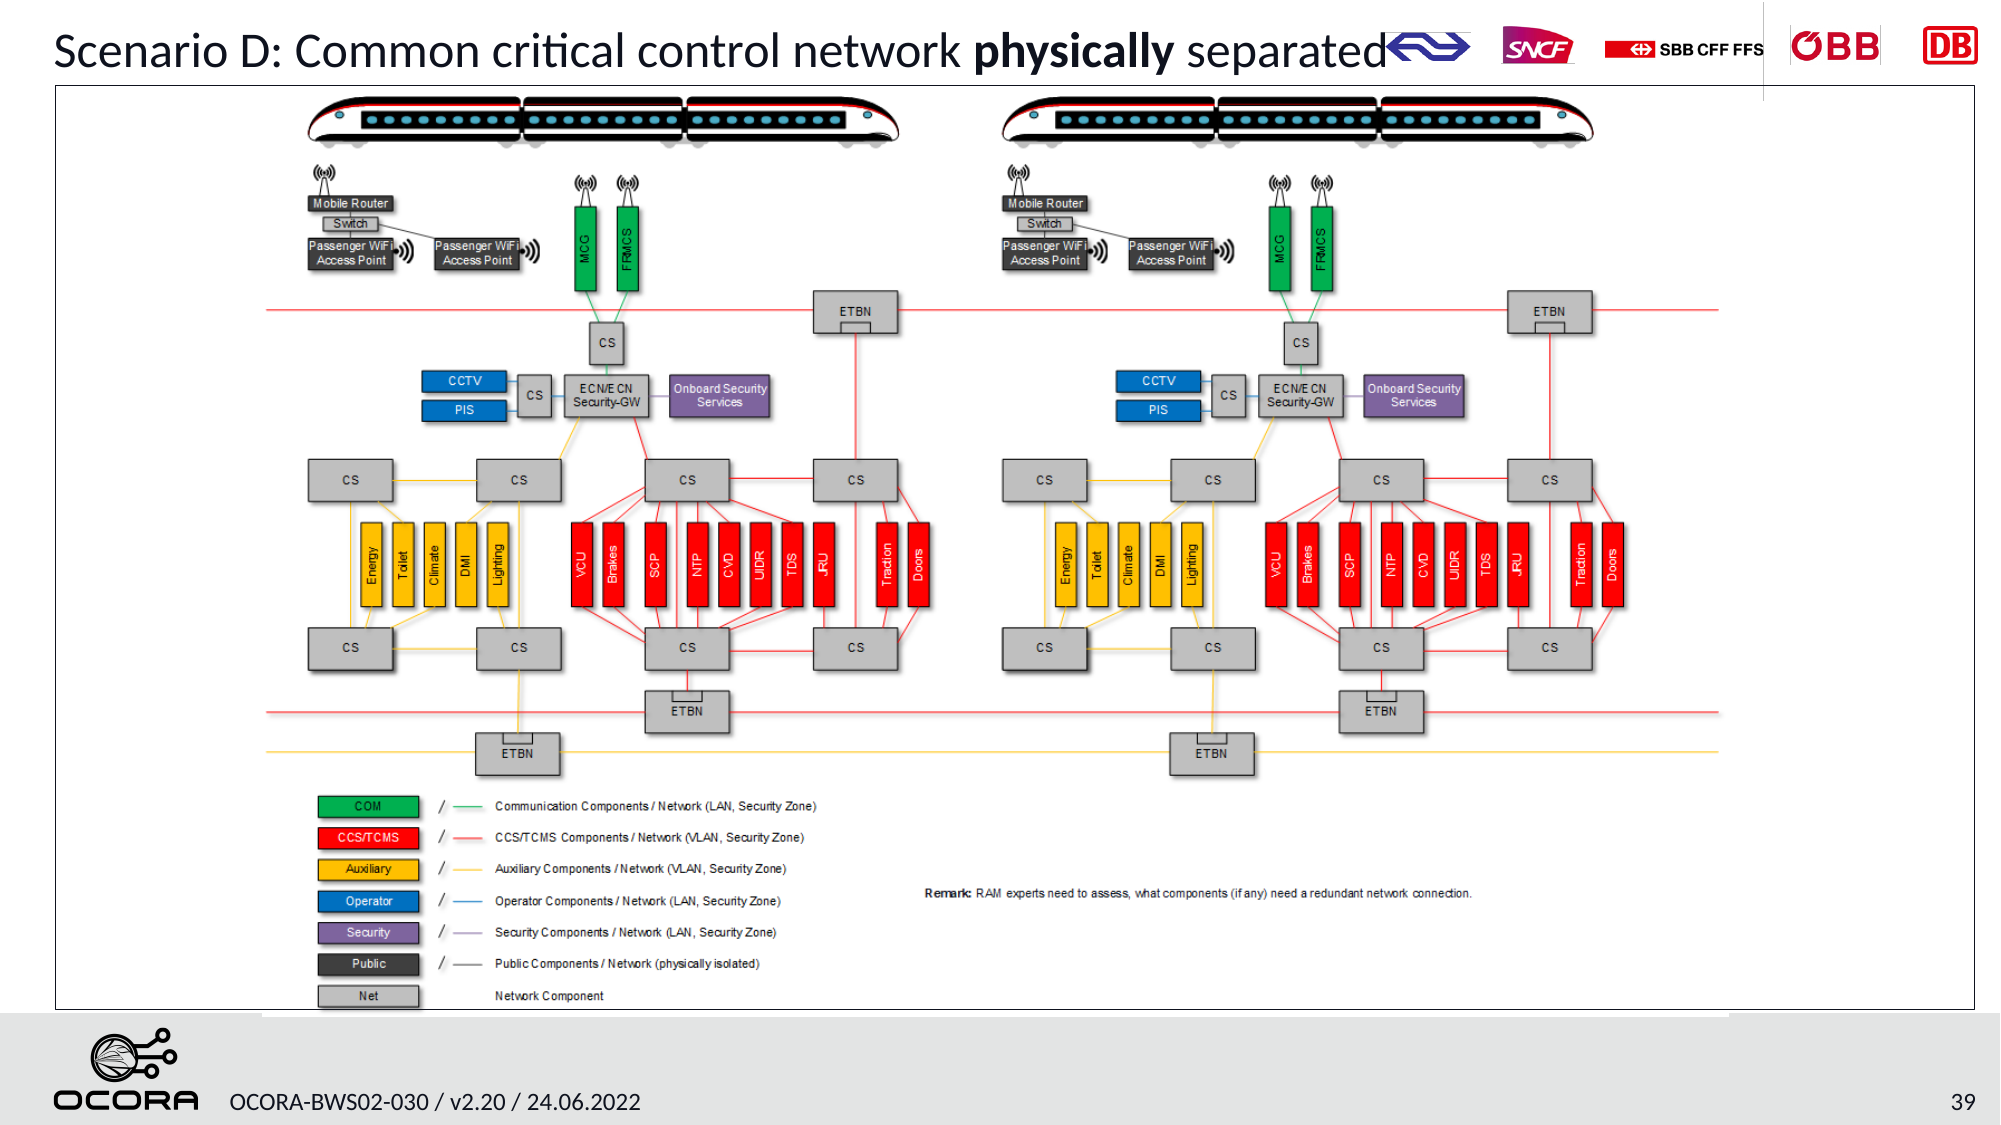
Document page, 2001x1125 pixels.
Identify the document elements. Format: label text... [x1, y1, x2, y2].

picture [1385, 2, 1978, 101]
picture [261, 96, 1729, 1017]
picture [53, 1027, 199, 1071]
text_box [55, 85, 1974, 1010]
title Scenario D: Common critical control network physically separated [53, 10, 1406, 65]
text_box [1, 1071, 629, 1125]
footer OCORA-BWS02-030 / v2.20 / 24.06.2022 [214, 1076, 924, 1125]
